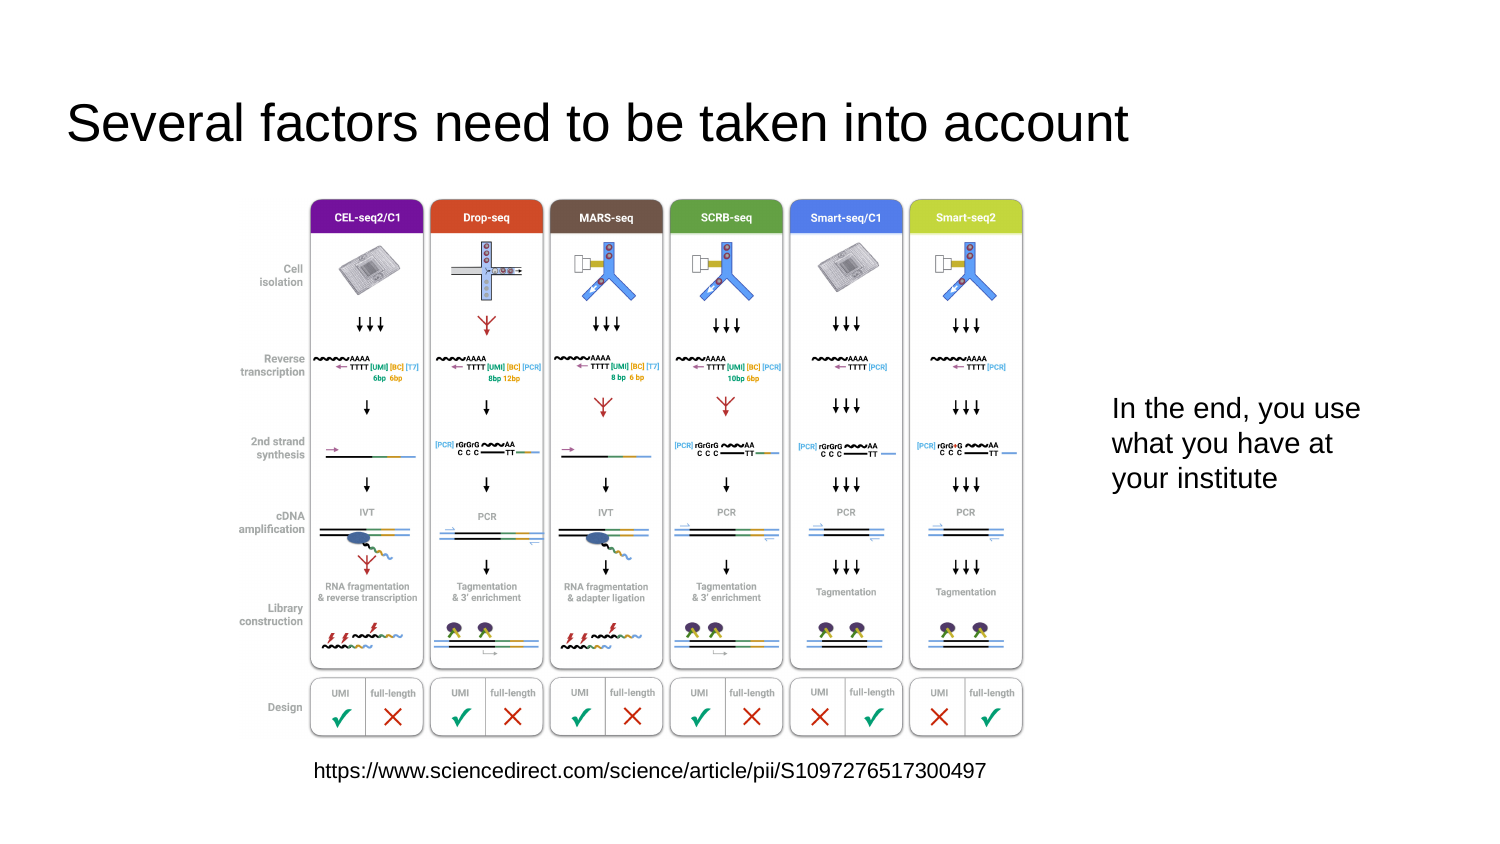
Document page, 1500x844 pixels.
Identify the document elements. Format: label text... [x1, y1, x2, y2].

title Several factors need to be taken into account [51, 72, 1449, 167]
picture [238, 197, 1026, 739]
text_box https://www.sciencedirect.com/science/article/pii/S1097276517300497 [298, 749, 1067, 791]
text_box In the end, you use what you have at your institute [1097, 381, 1377, 502]
